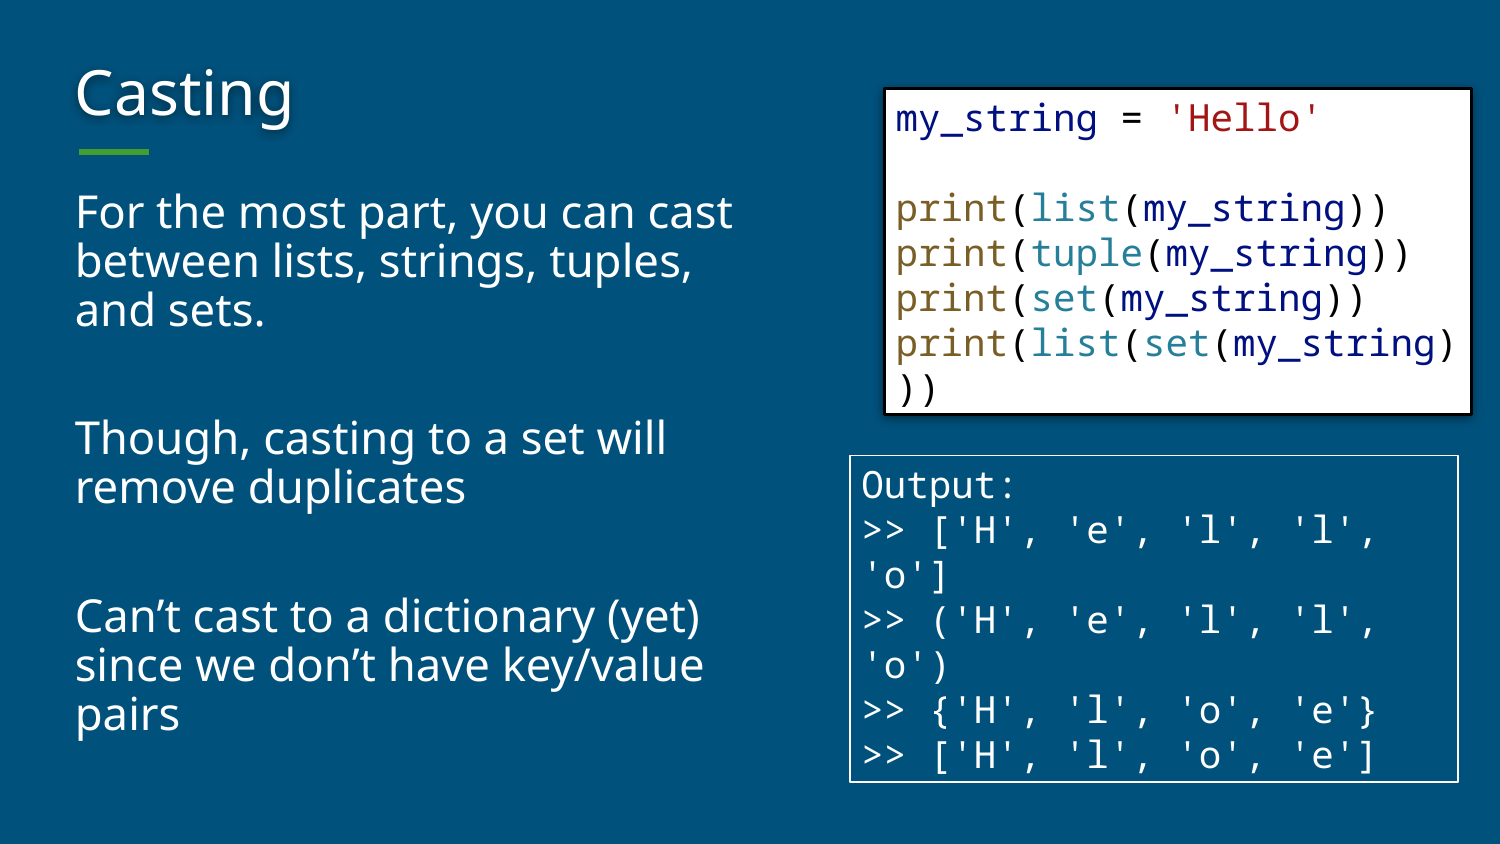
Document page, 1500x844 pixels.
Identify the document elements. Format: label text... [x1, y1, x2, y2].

title Casting [63, 39, 1437, 152]
text_box Output: >> ['H', 'e', 'l', 'l', 'o'] >> ('H', 'e', 'l', 'l', 'o') >> {'H', 'l', 'o', 'e'} >> ['H', 'l', 'o', 'e'] [850, 455, 1459, 782]
text_box my_string = 'Hello' print(list(my_string)) print(tuple(my_string)) print(set(my_string)) print(list(set(my_string))) [884, 88, 1472, 415]
list For the most part, you can cast between lists, strings, tuples, and sets. Though, casting to a set will remove duplicates Can’t cast to a dictionary (yet) since we don’t have key/value pairs [63, 183, 751, 750]
